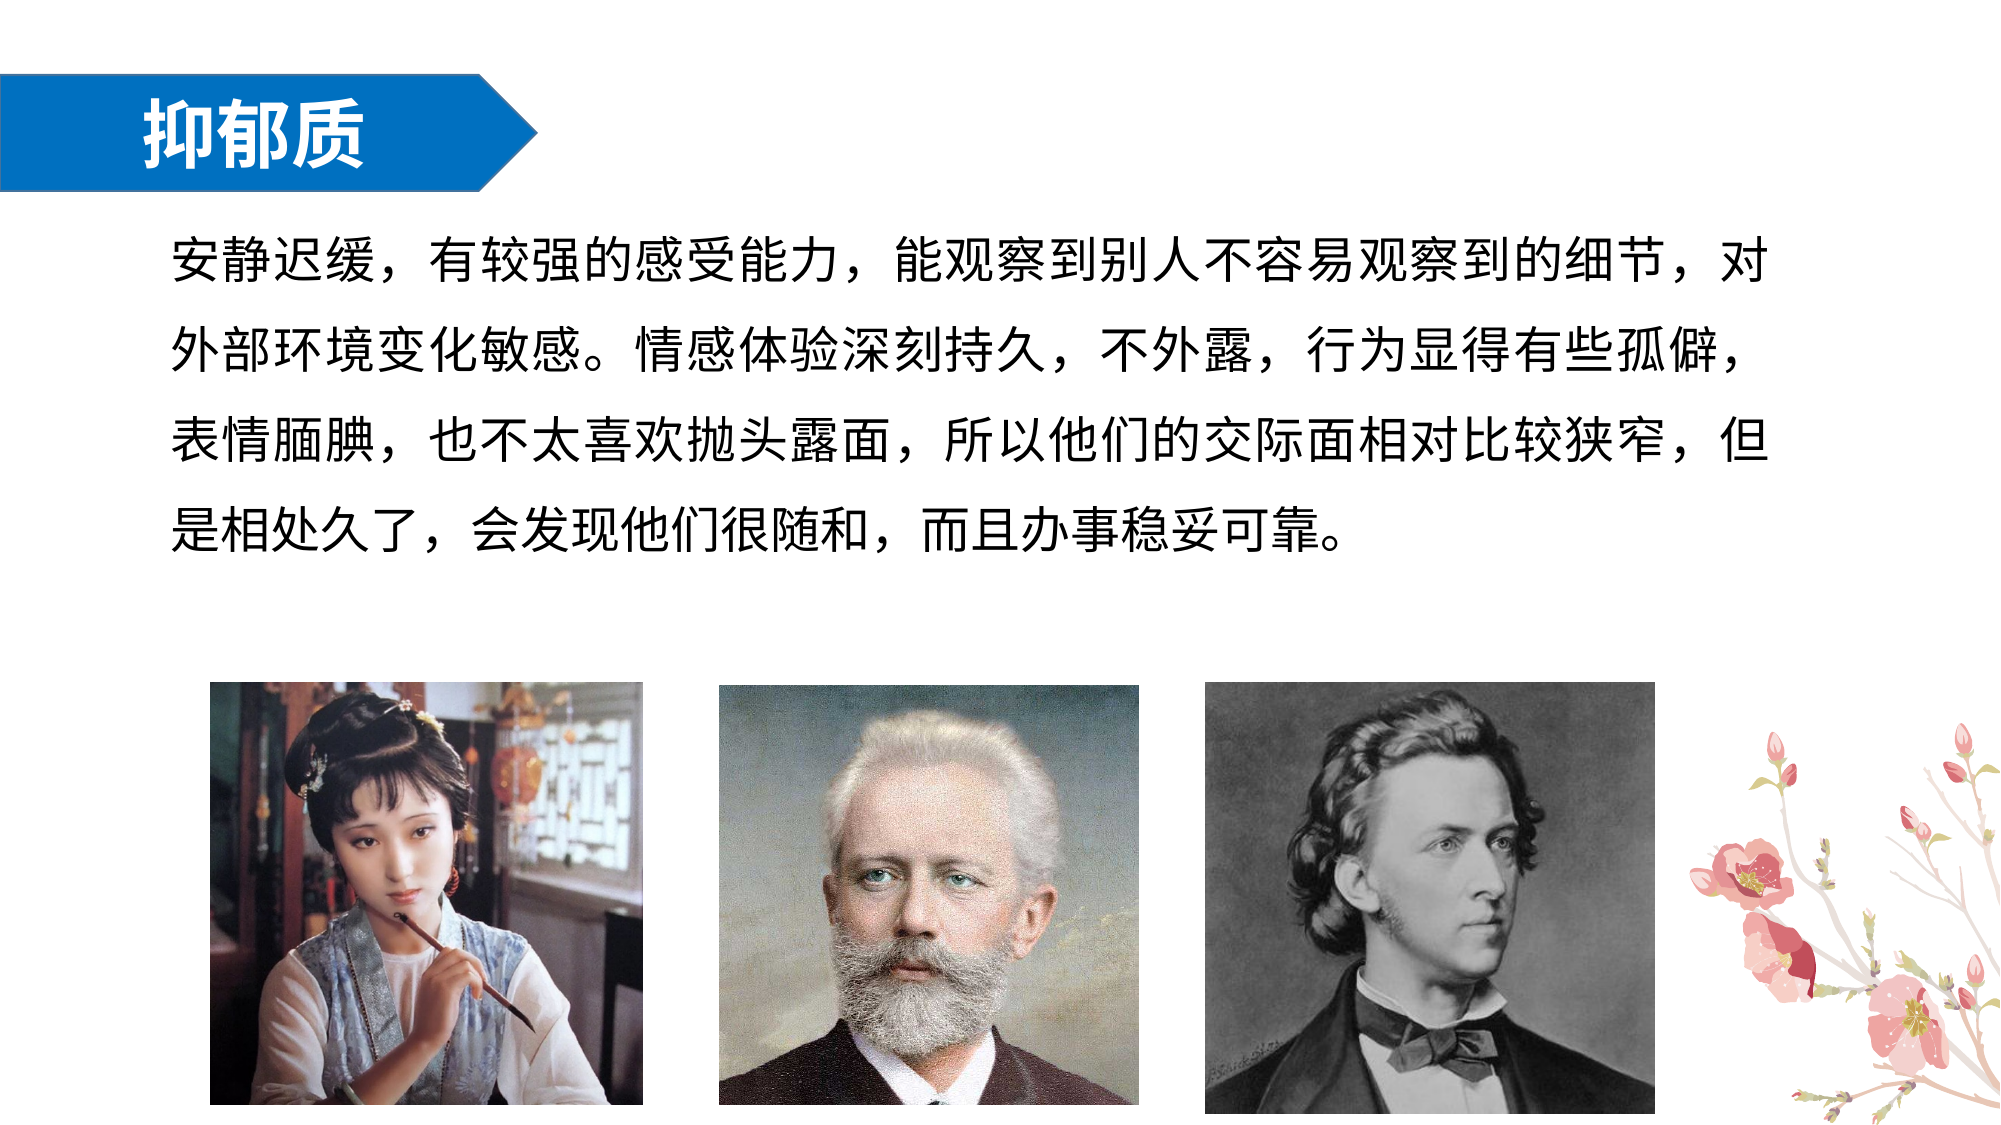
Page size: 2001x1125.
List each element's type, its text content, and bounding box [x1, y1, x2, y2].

text_box 抑郁质 [0, 73, 539, 192]
text_box 安静迟缓，有较强的感受能力，能观察到别人不容易观察到的细节，对外部环境变化敏感。情感体验深刻持久，不外露，行为显得有些孤僻，表情腼腆，也不太喜欢抛头露面，所以他们的交际面相对比较狭窄，但是相处久了，会发现他们很随和，而且办事稳妥可靠。 [155, 190, 1785, 566]
picture [719, 685, 1139, 1105]
picture [1689, 722, 2000, 1125]
picture [1205, 682, 1655, 1114]
picture [210, 682, 643, 1105]
